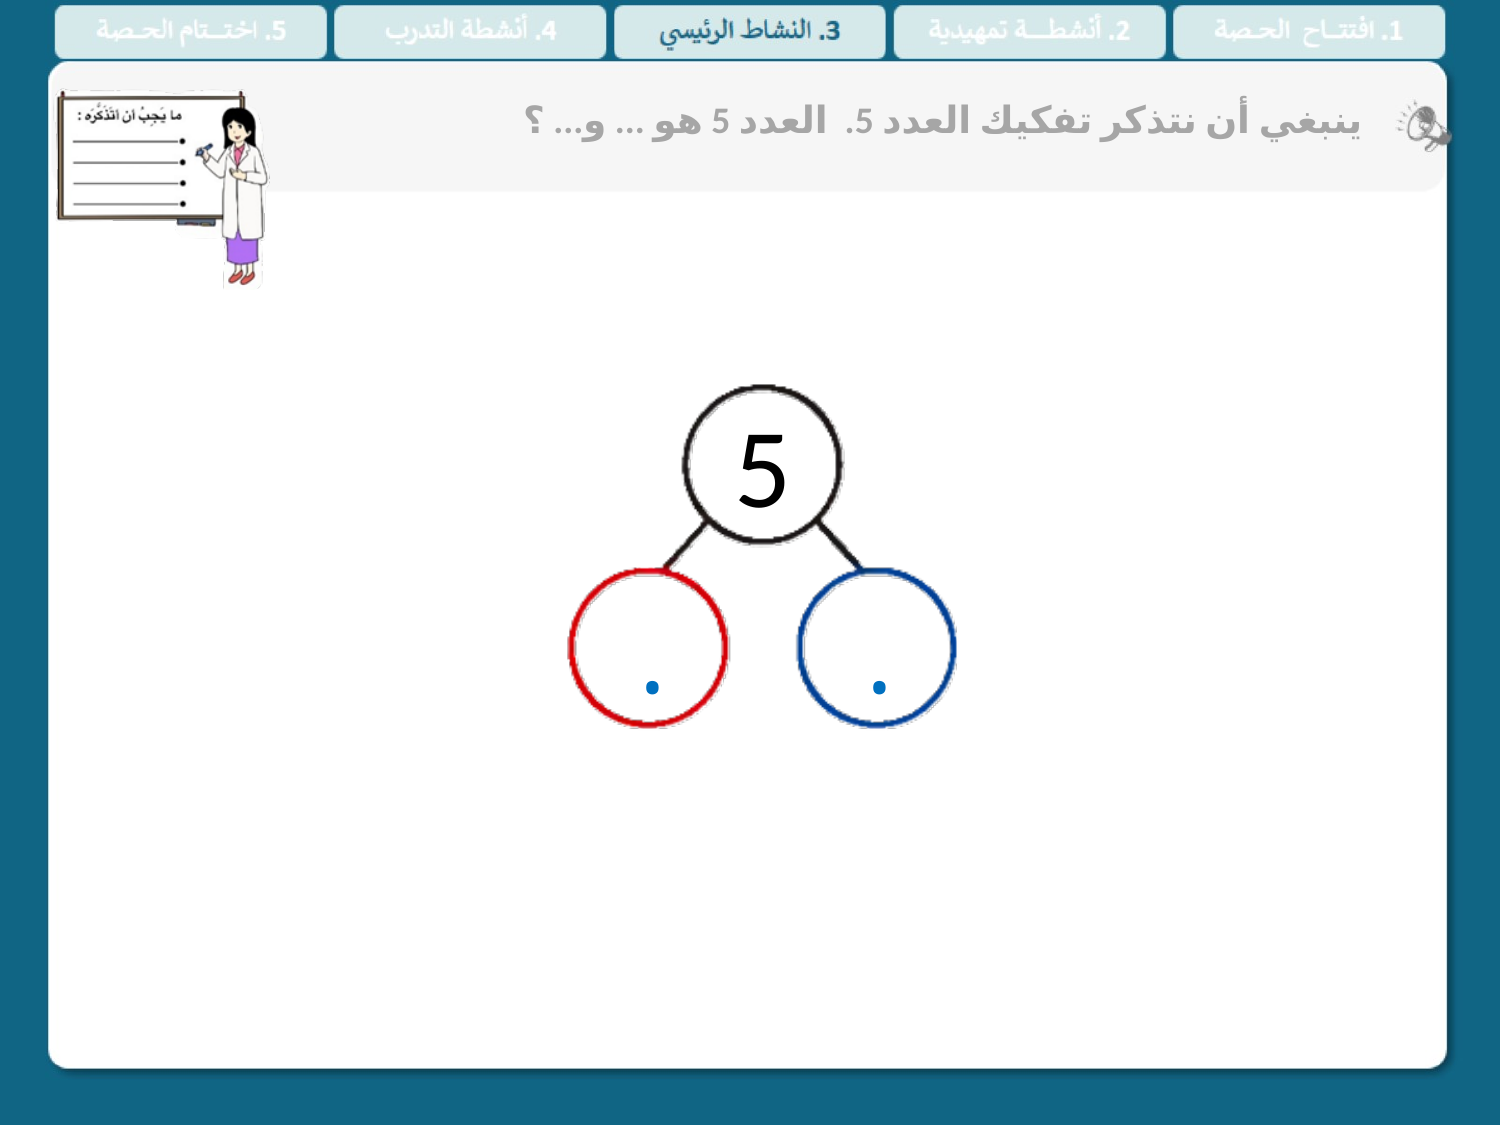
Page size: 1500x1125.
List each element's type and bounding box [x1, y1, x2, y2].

picture [0, 0, 1500, 1125]
text_box [566, 383, 959, 731]
